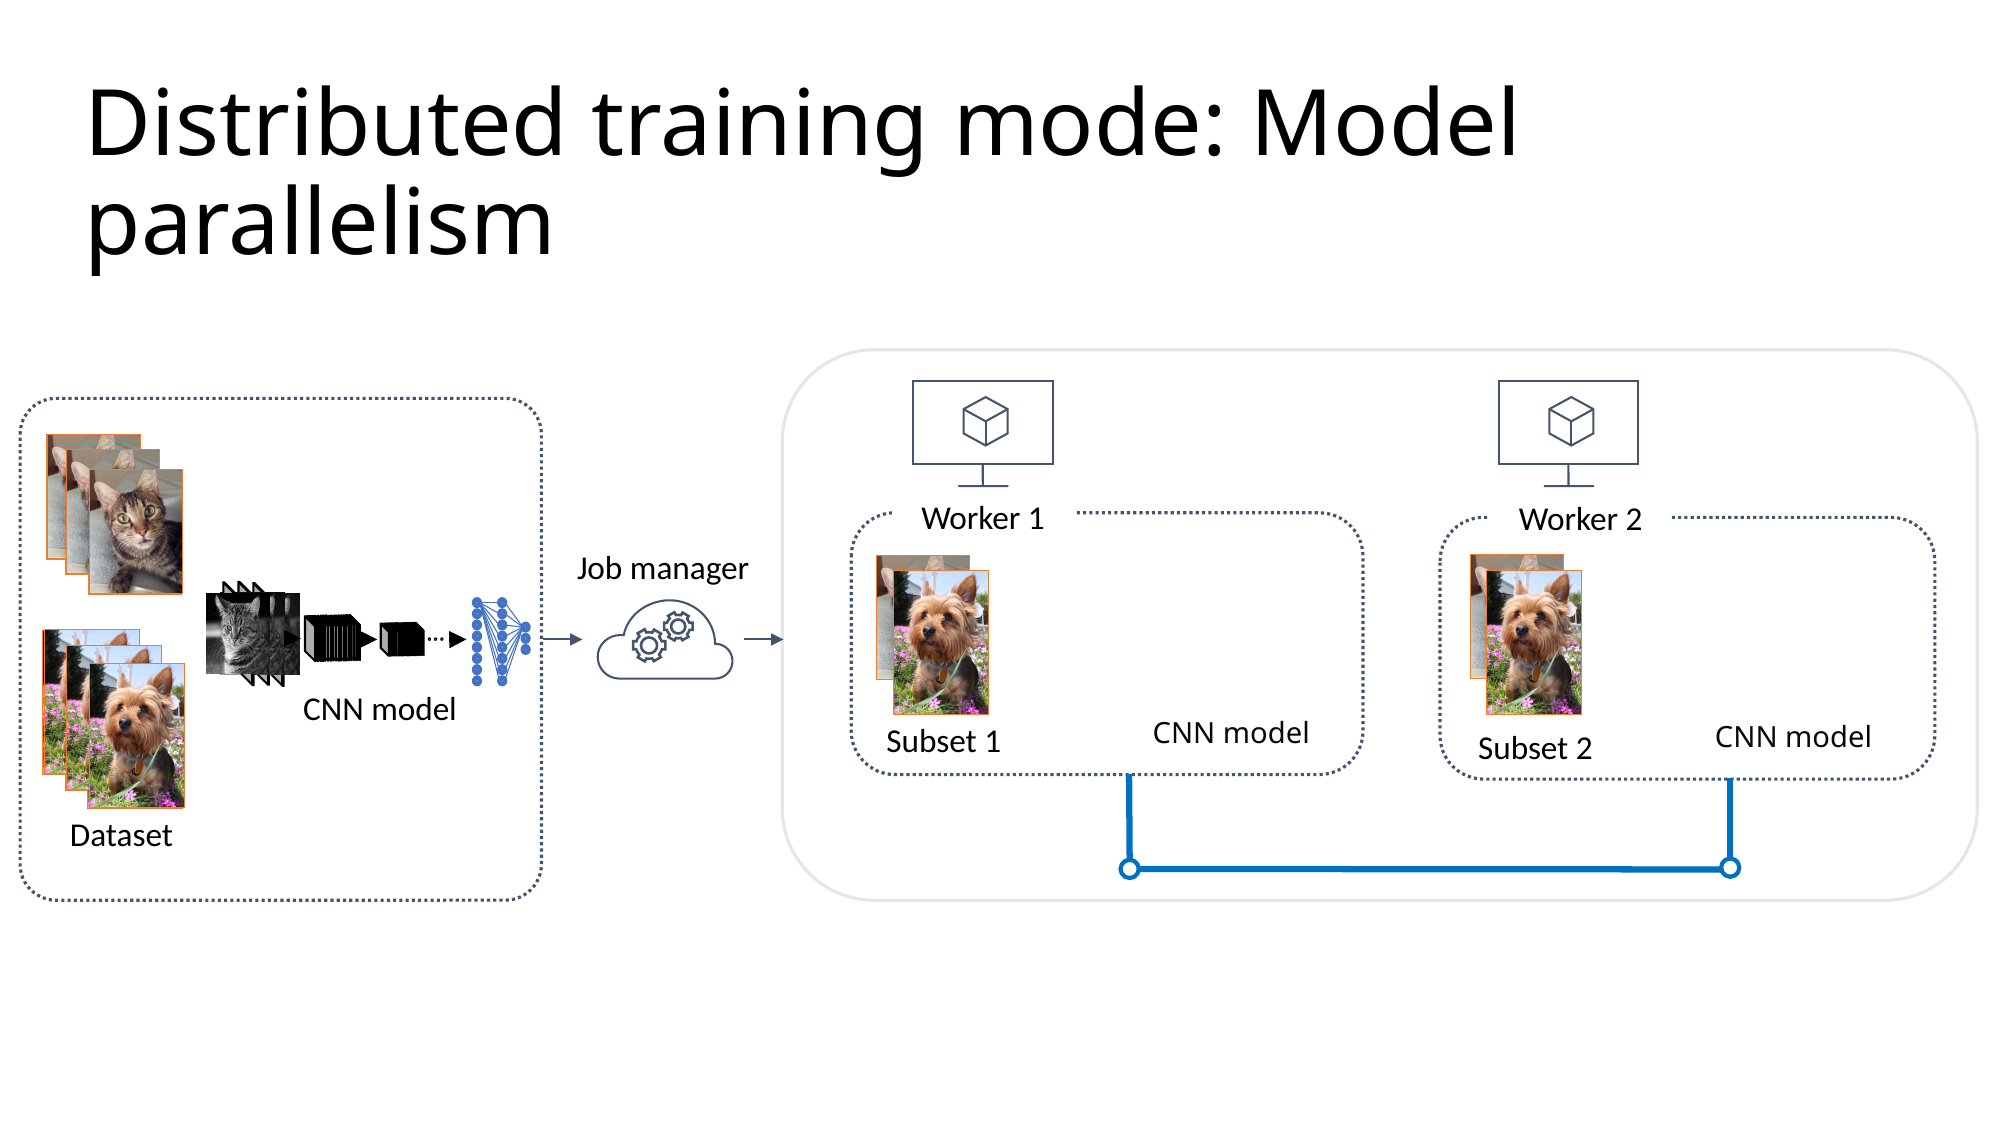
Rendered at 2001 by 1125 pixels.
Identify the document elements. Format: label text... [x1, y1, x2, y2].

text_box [1499, 380, 1639, 487]
title Distributed training mode: Model parallelism [69, 49, 1930, 174]
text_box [44, 629, 185, 808]
text_box CNN model [267, 684, 493, 756]
text_box Subset 1 [856, 715, 1031, 787]
text_box Job manager [558, 542, 769, 591]
text_box Dataset [32, 810, 191, 861]
picture [876, 555, 989, 715]
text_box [380, 599, 529, 684]
text_box Worker 2 [1489, 493, 1672, 547]
text_box [781, 349, 1978, 901]
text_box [542, 600, 784, 679]
picture [1470, 554, 1582, 715]
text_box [206, 581, 378, 686]
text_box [47, 434, 183, 594]
text_box [19, 397, 543, 901]
text_box Worker 1 [892, 493, 1074, 546]
text_box Subset 2 [1456, 723, 1615, 795]
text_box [913, 380, 1053, 487]
